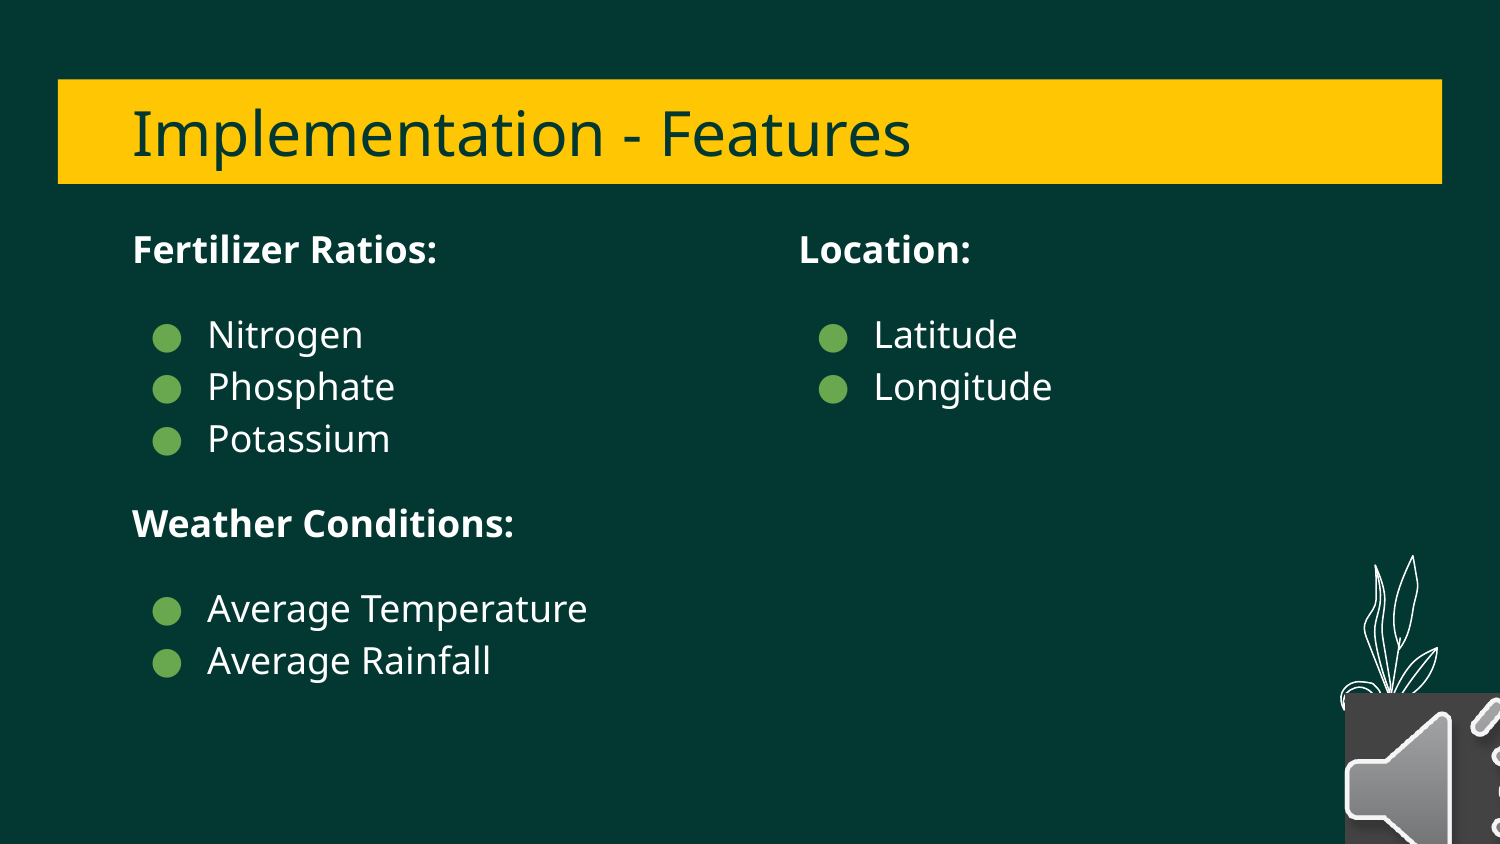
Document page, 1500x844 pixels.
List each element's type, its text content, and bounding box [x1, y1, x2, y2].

list Location: Latitude Longitude [783, 204, 1417, 809]
list Fertilizer Ratios: Nitrogen Phosphate Potassium Weather Conditions: Average Temperature Average Rainfall [116, 204, 750, 809]
title Implementation - Features [116, 79, 1383, 174]
picture [1343, 691, 1500, 844]
